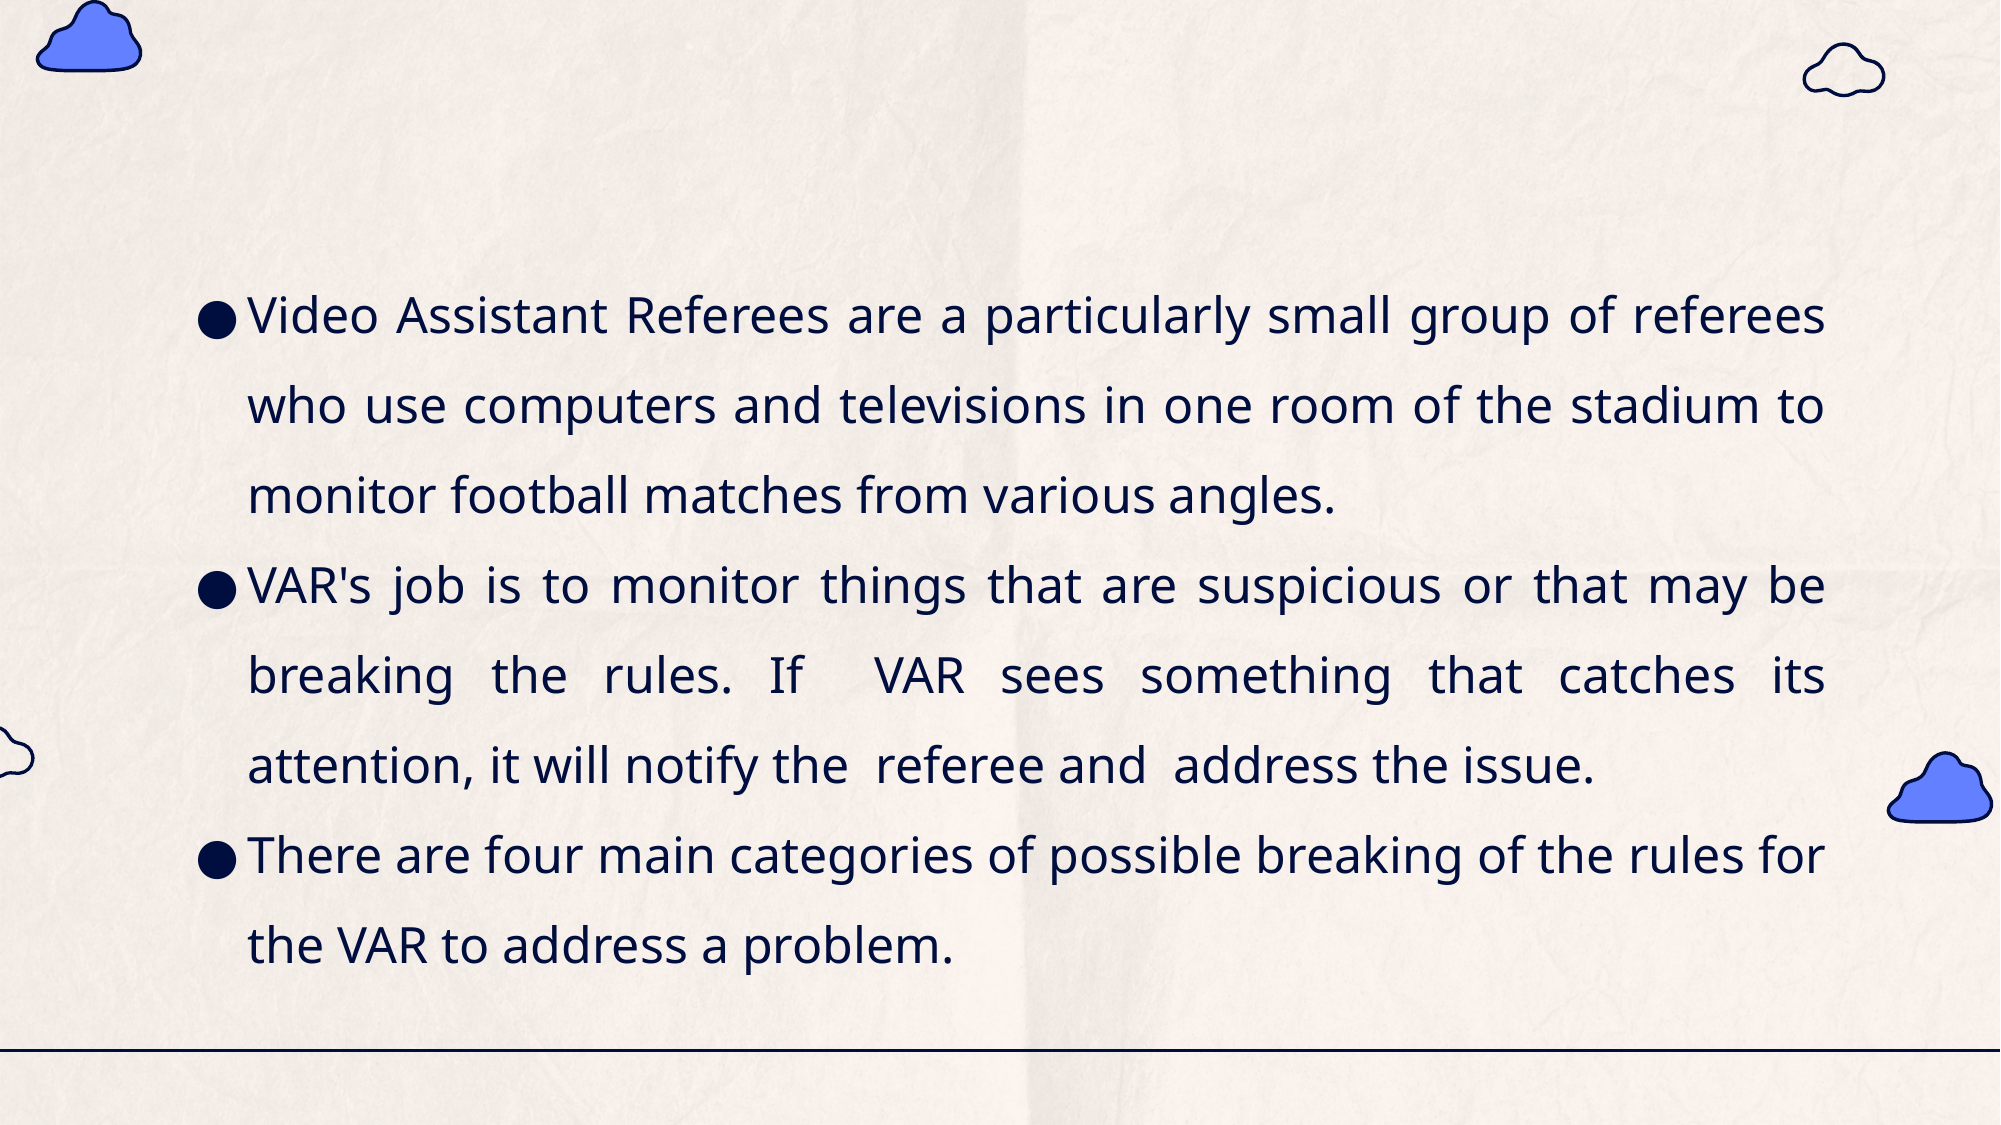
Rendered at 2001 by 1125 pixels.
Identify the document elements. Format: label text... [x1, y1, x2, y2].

subtitle Video Assistant Referees are a particularly small group of referees who use computers and televisions in one room of the stadium to monitor football matches from various angles. VAR's job is to monitor things that are suspicious or that may be breaking the rules. If VAR sees something that catches its attention, it will notify the referee and address the issue. There are four main categories of possible breaking of the rules for the VAR to address a problem. [157, 200, 1843, 1028]
